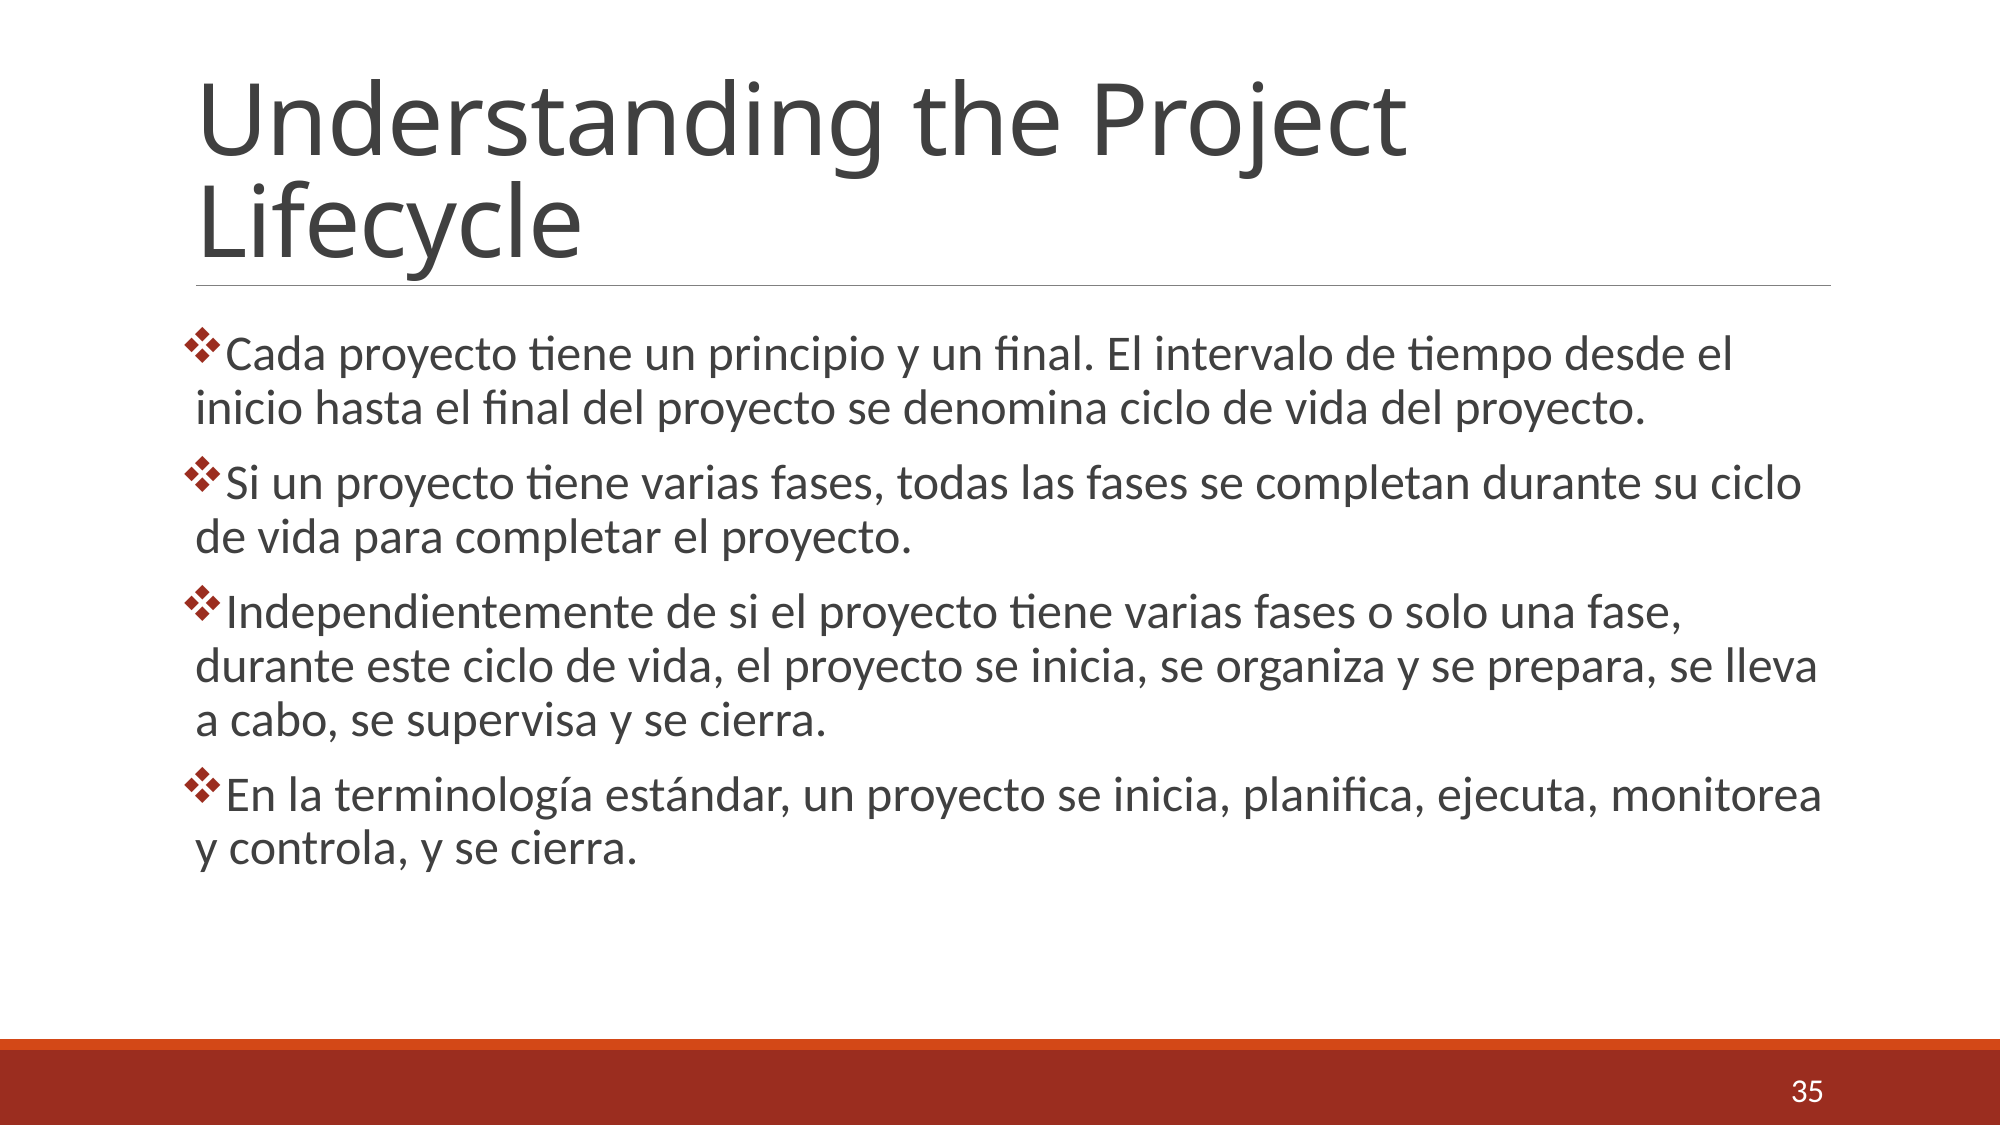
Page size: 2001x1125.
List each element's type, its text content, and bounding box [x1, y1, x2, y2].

list Cada proyecto tiene un principio y un final. El intervalo de tiempo desde el inicio hasta el final del proyecto se denomina ciclo de vida del proyecto. Si un proyecto tiene varias fases, todas las fases se completan durante su ciclo de vida para completar el proyecto. Independientemente de si el proyecto tiene varias fases o solo una fase, durante este ciclo de vida, el proyecto se inicia, se organiza y se prepara, se lleva a cabo, se supervisa y se cierra. En la terminología estándar, un proyecto se inicia, planifica, ejecuta, monitorea y controla, y se cierra. [180, 320, 1840, 1037]
slide_number 35 [1624, 1059, 1840, 1120]
title Understanding the Project Lifecycle [180, 47, 1830, 285]
